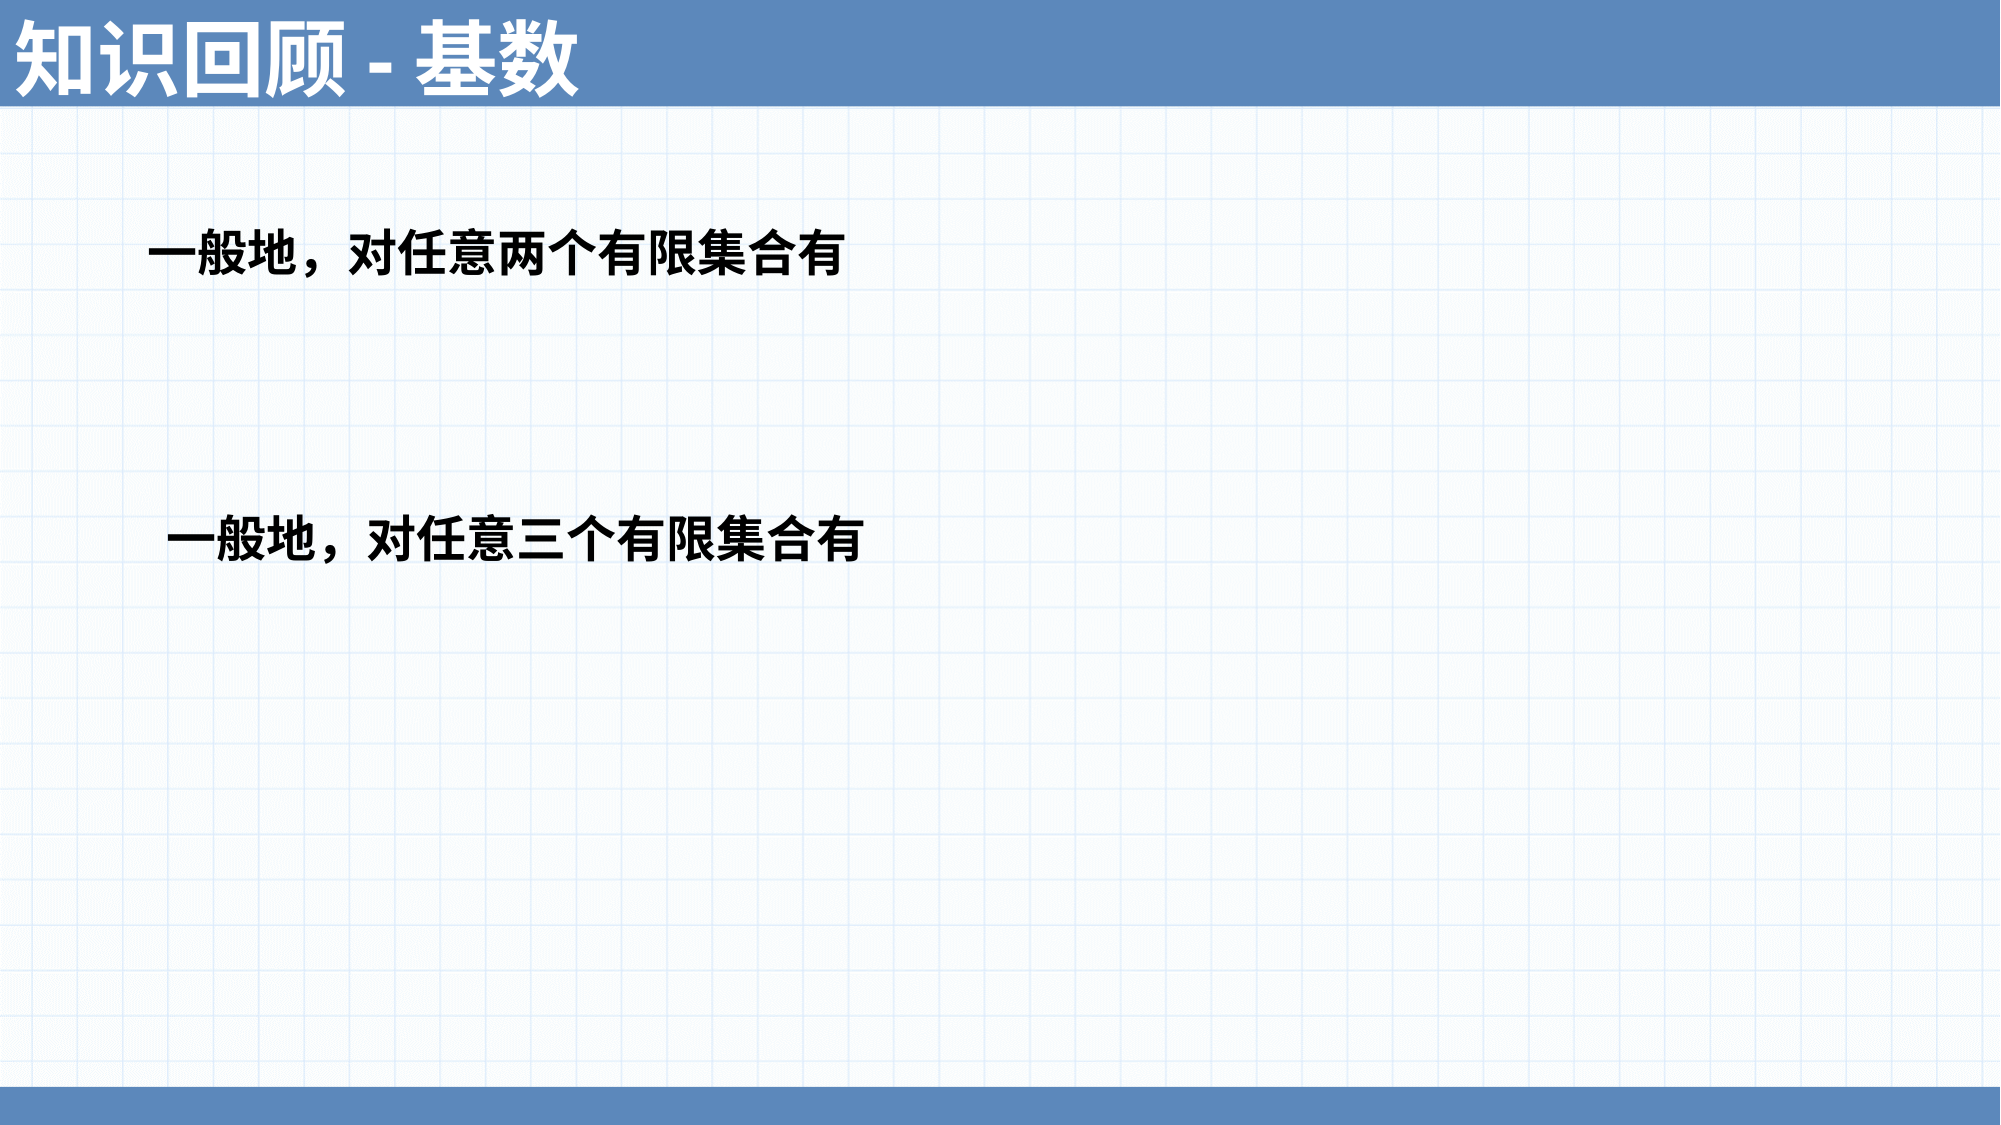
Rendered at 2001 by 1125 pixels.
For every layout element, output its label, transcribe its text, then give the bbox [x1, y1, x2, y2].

picture [0, 0, 2001, 1125]
text_box 知识回顾-基数 [0, 0, 1275, 108]
